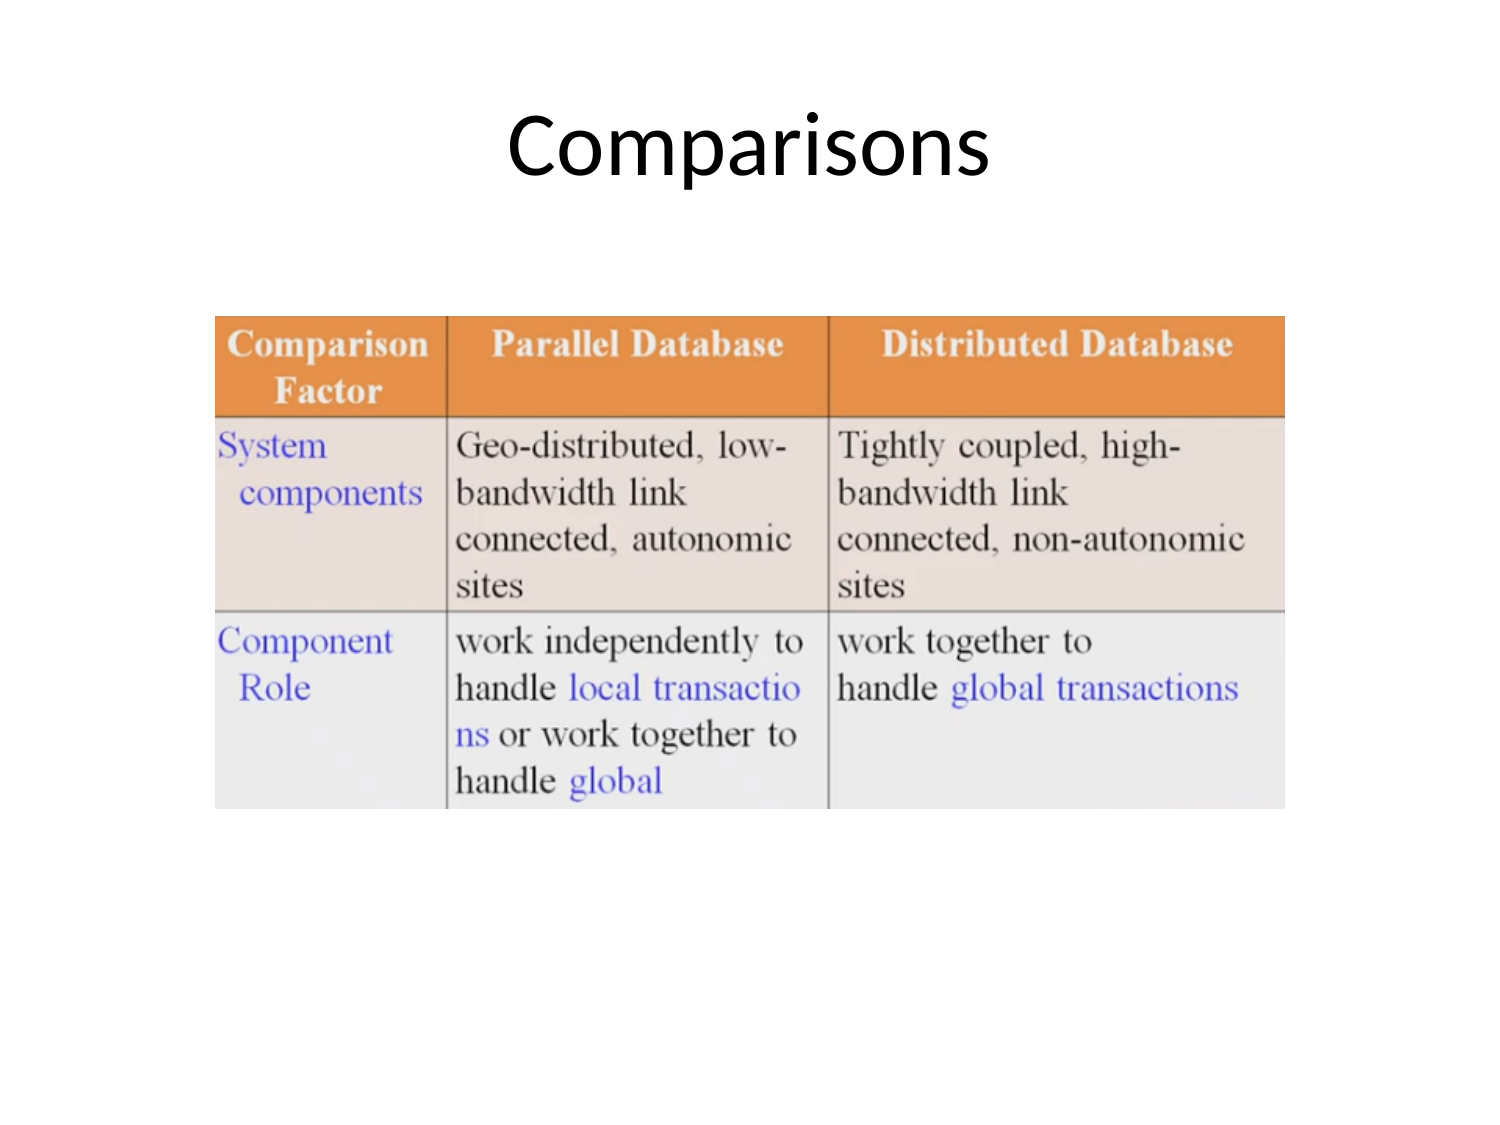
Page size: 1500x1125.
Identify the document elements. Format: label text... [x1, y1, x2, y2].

title Comparisons [75, 45, 1425, 233]
picture [215, 316, 1285, 809]
